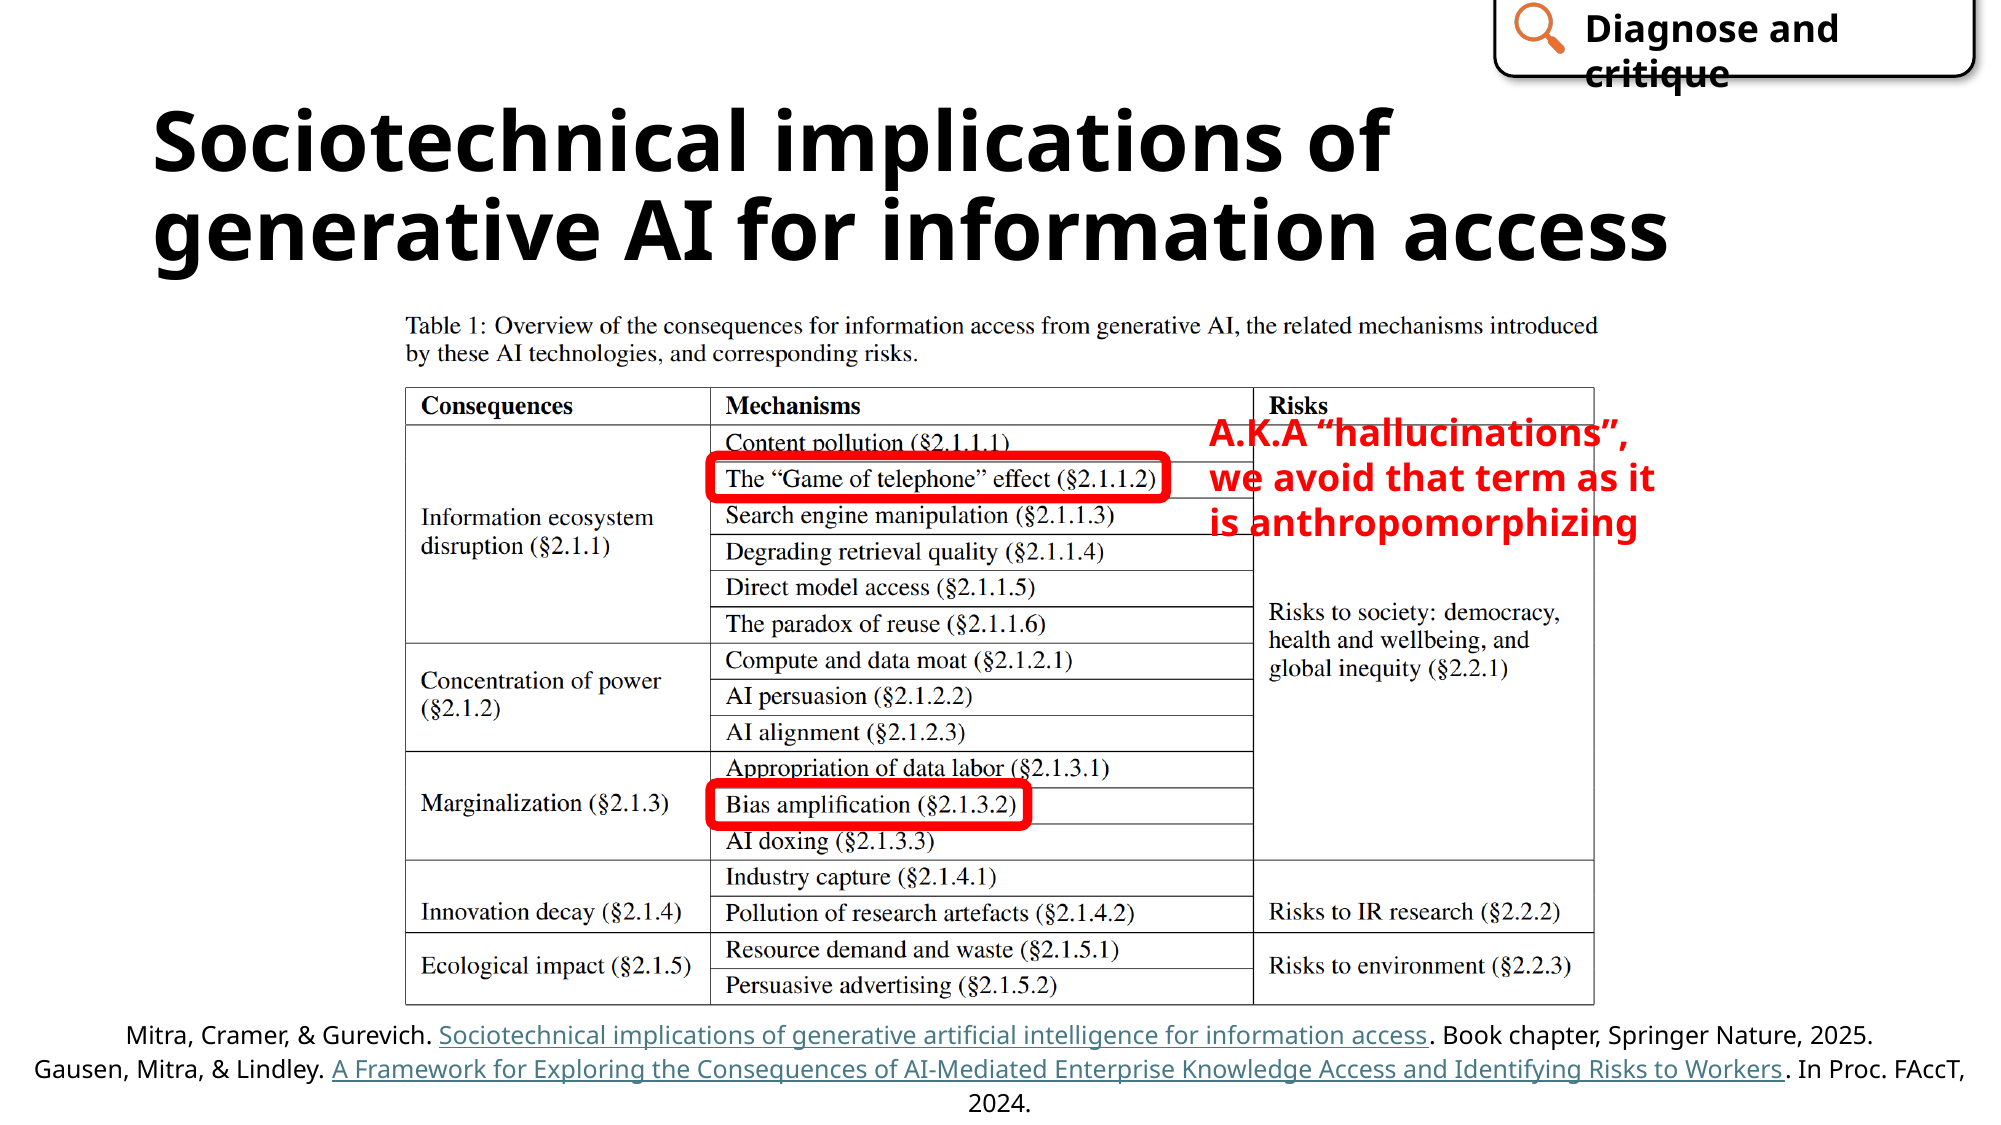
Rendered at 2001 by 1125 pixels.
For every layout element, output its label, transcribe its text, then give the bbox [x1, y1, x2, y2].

text_box Mitra, Cramer, & Gurevich. Sociotechnical implications of generative artificial intelligence for information access. Book chapter, Springer Nature, 2025. Gausen, Mitra, & Lindley. A Framework for Exploring the Consequences of AI-Mediated Enterprise Knowledge Access and Identifying Risks to Workers. In Proc. FAccT, 2024. [0, 1012, 2000, 1125]
title Sociotechnical implications of generative AI for information access [137, 80, 1863, 298]
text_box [1494, 0, 1985, 77]
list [391, 298, 1609, 1014]
text_box A.K.A “hallucinations”, we avoid that term as it is anthropomorphizing [1609, 401, 1676, 552]
